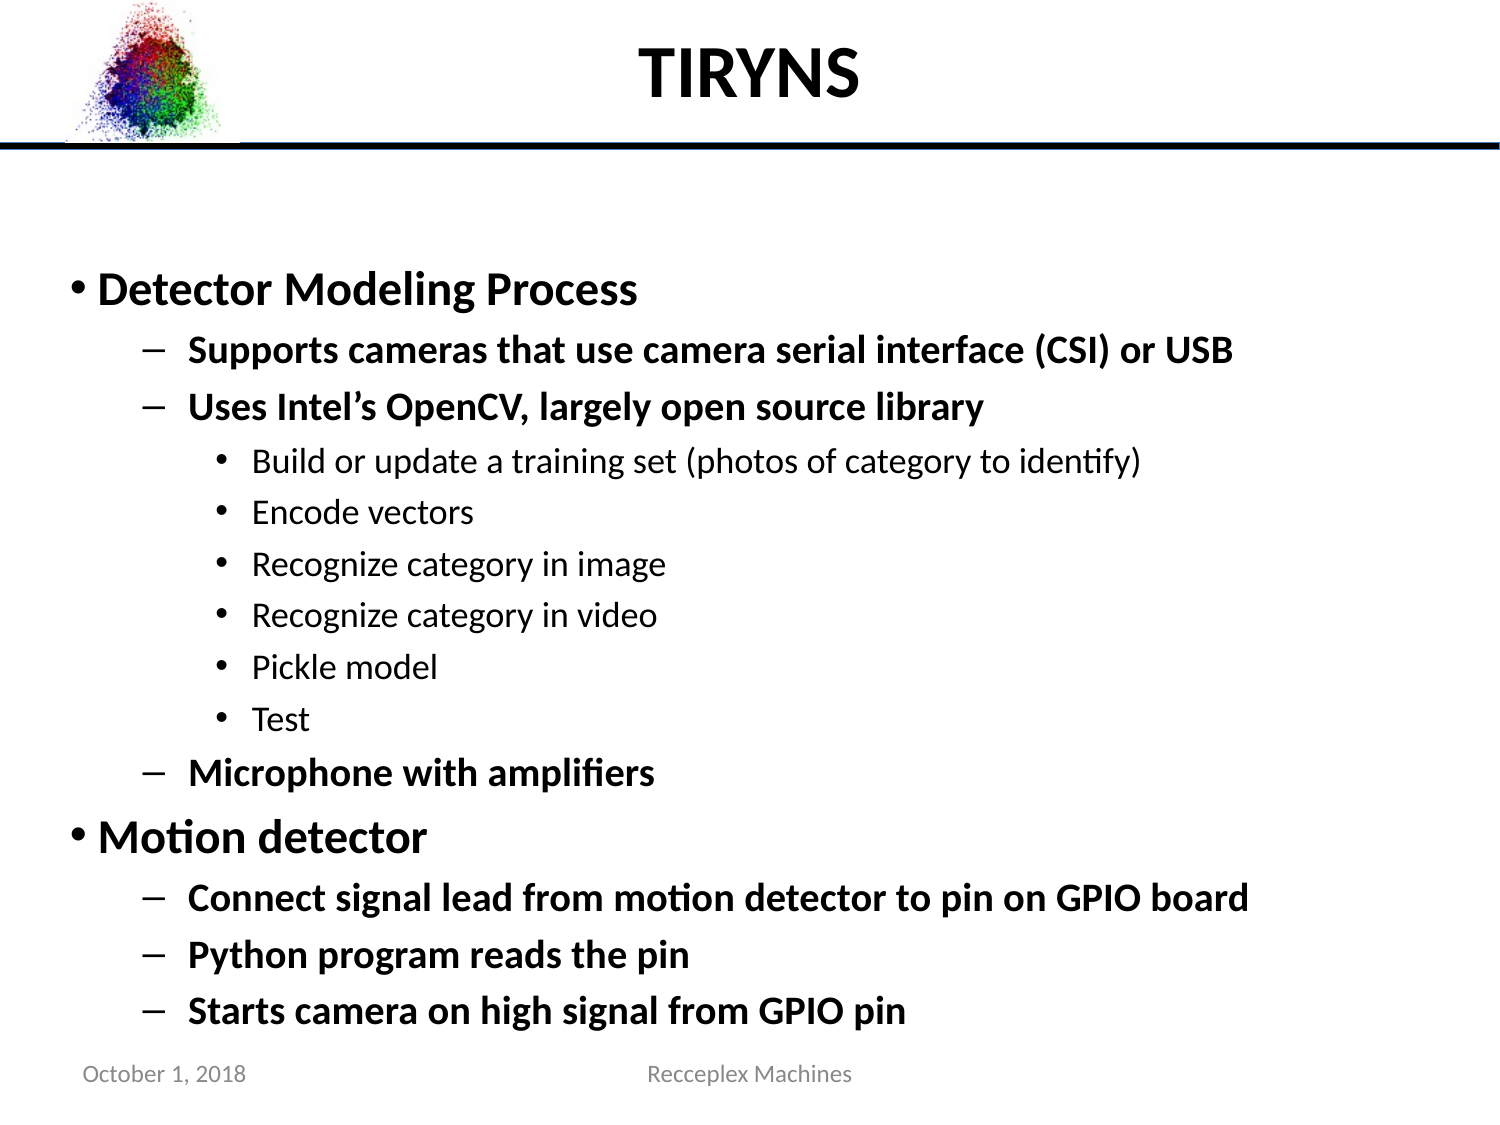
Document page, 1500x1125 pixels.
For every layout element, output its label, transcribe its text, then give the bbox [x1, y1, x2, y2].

text_box Recceplex Machines [512, 1050, 988, 1095]
title TIRYNS [0, 0, 1500, 136]
text_box October 1, 2018 [75, 1050, 425, 1095]
picture [65, 136, 240, 143]
list Detector Modeling Process Supports cameras that use camera serial interface (CSI) or USB Uses Intel’s OpenCV, largely open source library Build or update a training set (photos of category to identify) Encode vectors Recognize category in image Recognize category in video Pickle model Test Microphone with amplifiers Motion detector Connect signal lead from motion detector to pin on GPIO board Python program reads the pin Starts camera on high signal from GPIO pin [61, 249, 1500, 1044]
